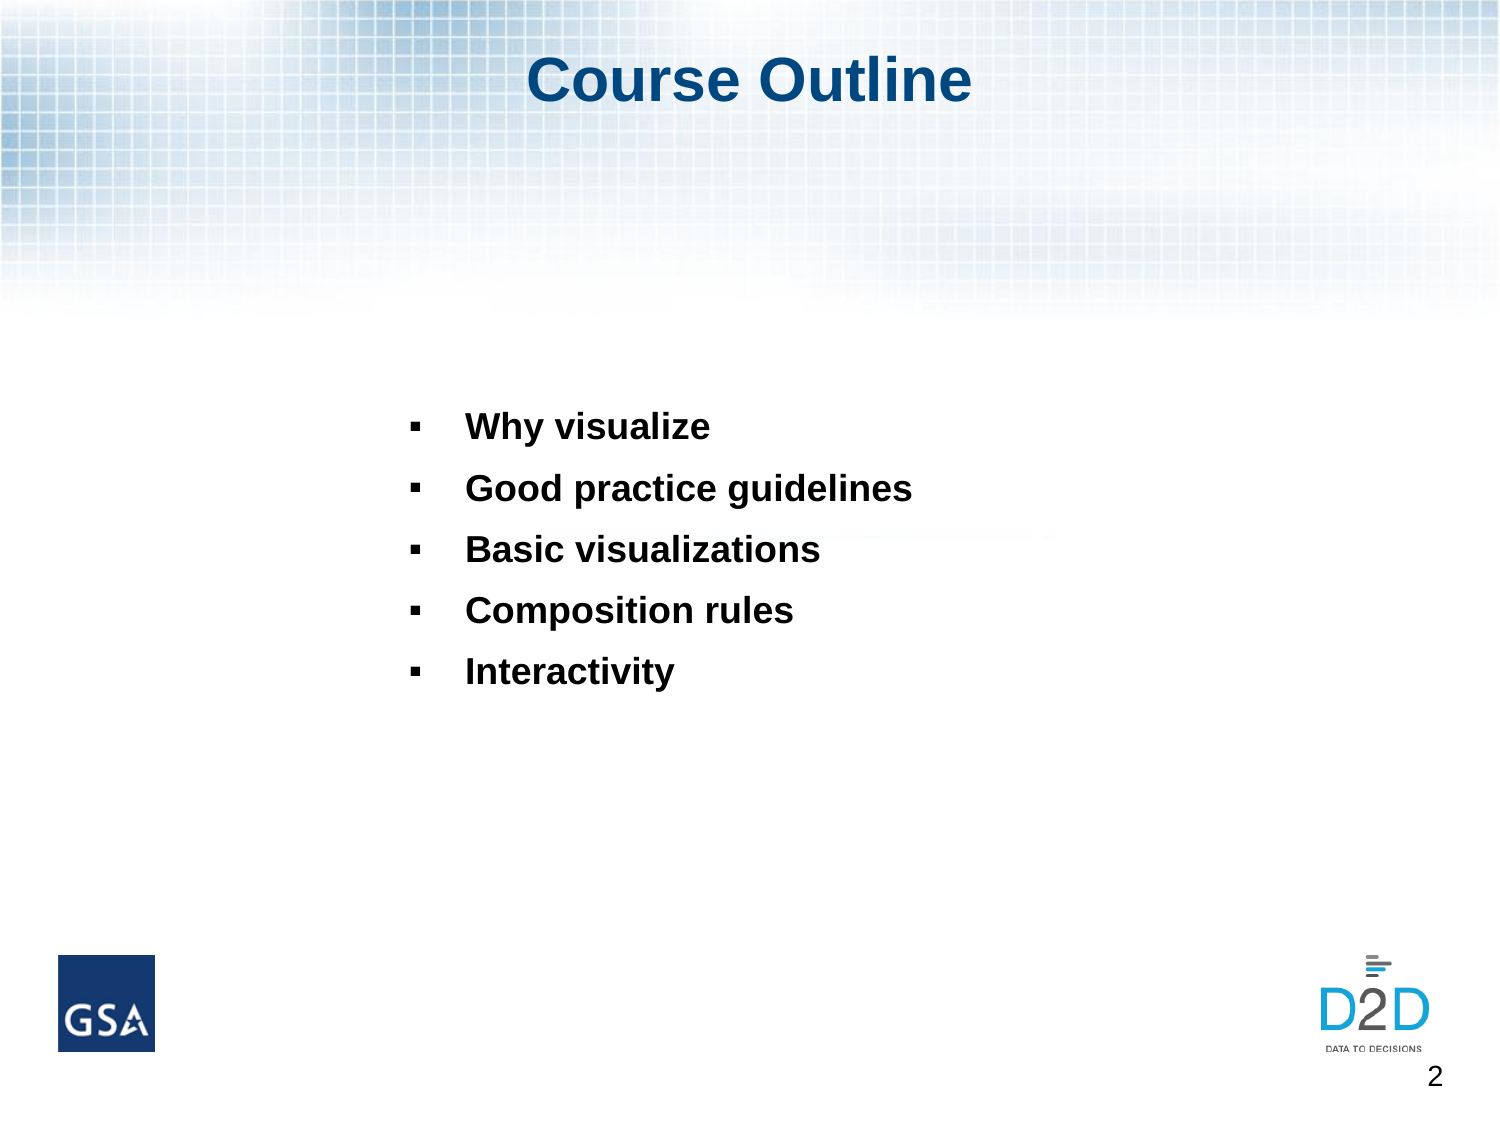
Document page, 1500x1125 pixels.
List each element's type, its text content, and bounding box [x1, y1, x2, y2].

title Course Outline [75, 31, 1425, 207]
picture [1310, 955, 1440, 1052]
list Why visualize Good practice guidelines Basic visualizations Composition rules Interactivity [375, 399, 1421, 1000]
slide_number 2 [1412, 1012, 1500, 1100]
picture [0, 0, 1500, 539]
picture [58, 955, 155, 1052]
